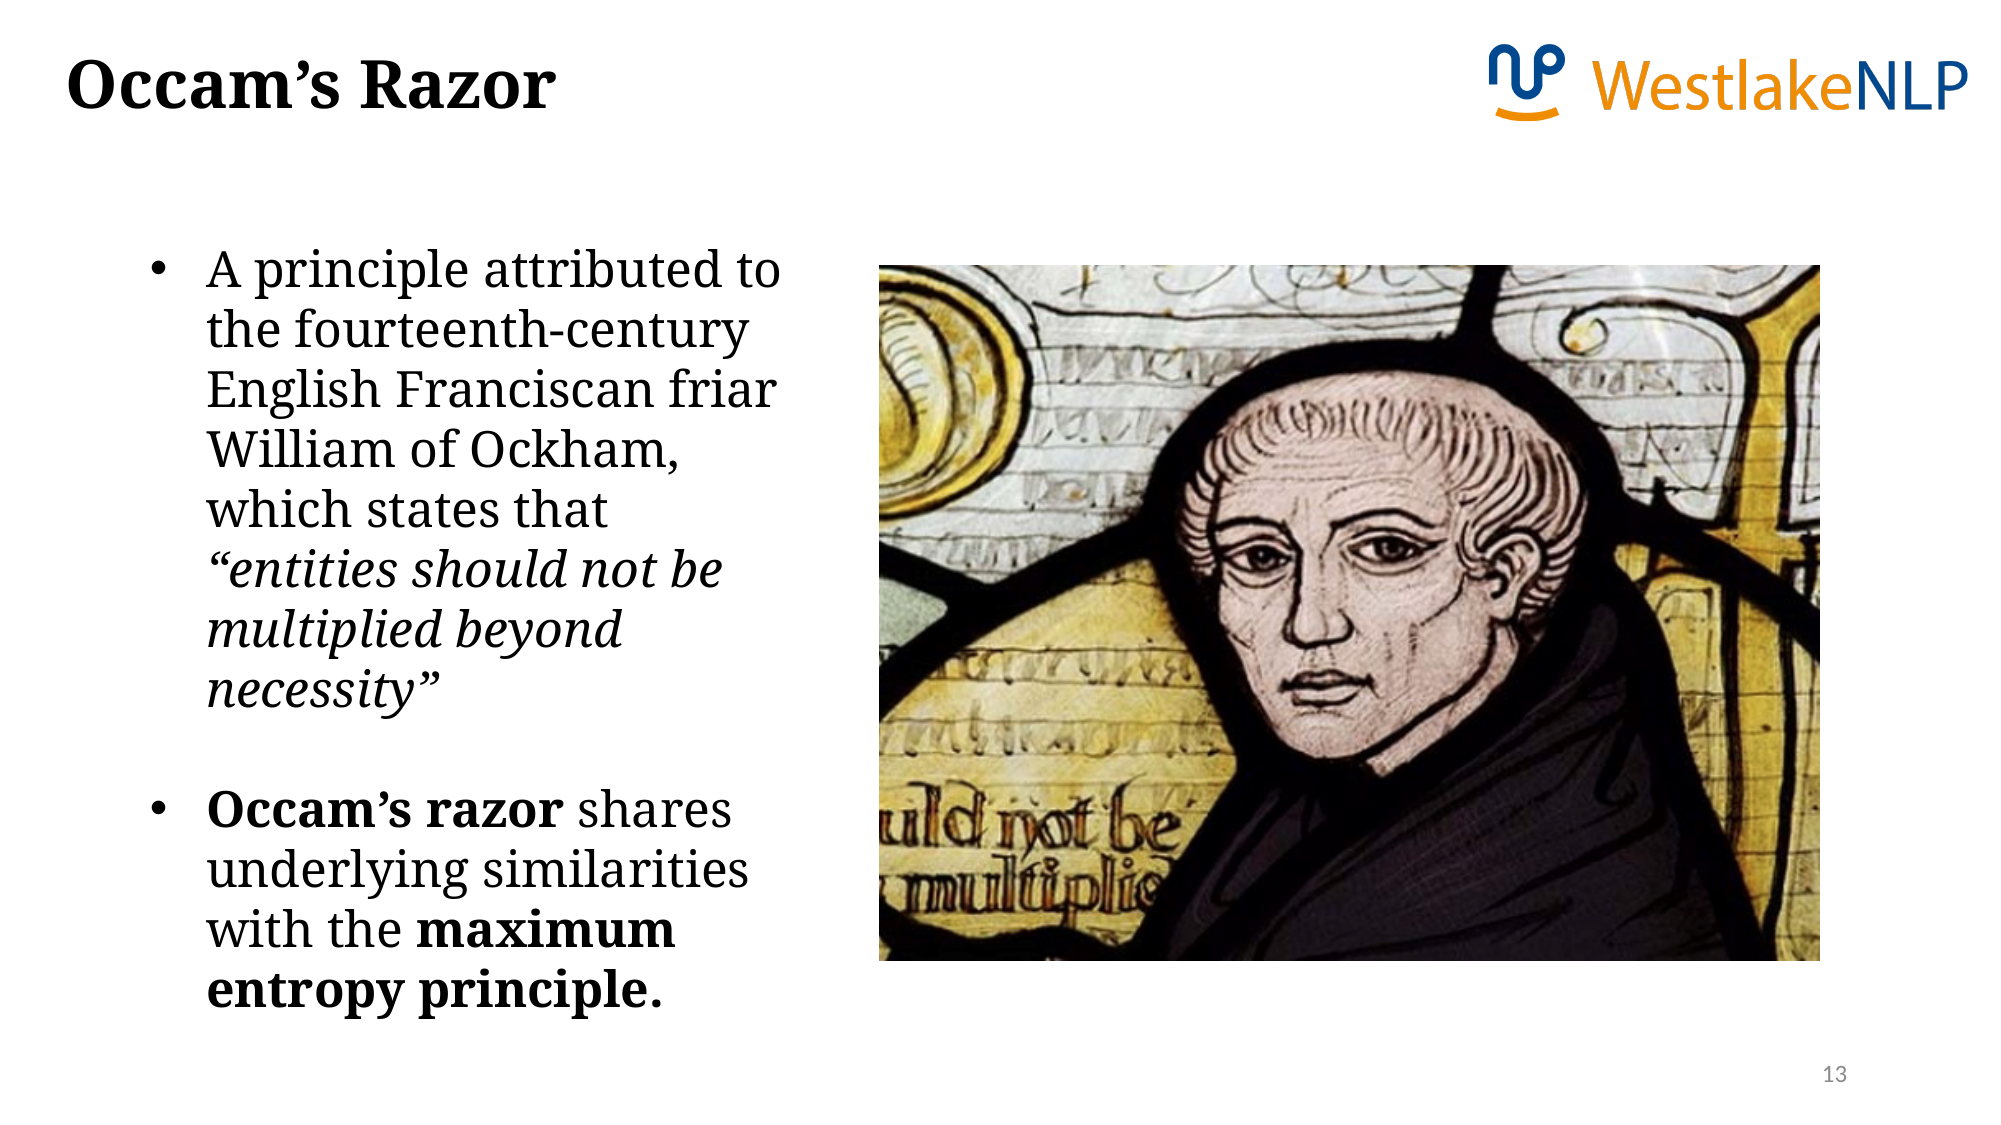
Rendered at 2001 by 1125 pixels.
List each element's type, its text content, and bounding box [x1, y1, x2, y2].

slide_number 13 [1412, 1042, 1863, 1103]
text_box A principle attributed to the fourteenth-century English Franciscan friar William of Ockham, which states that “entities should not be multiplied beyond necessity” Occam’s razor shares underlying similarities with the maximum entropy principle. [135, 229, 799, 1025]
text_box Occam’s Razor [50, 34, 622, 130]
picture [1459, 0, 2000, 170]
picture [879, 265, 1820, 961]
